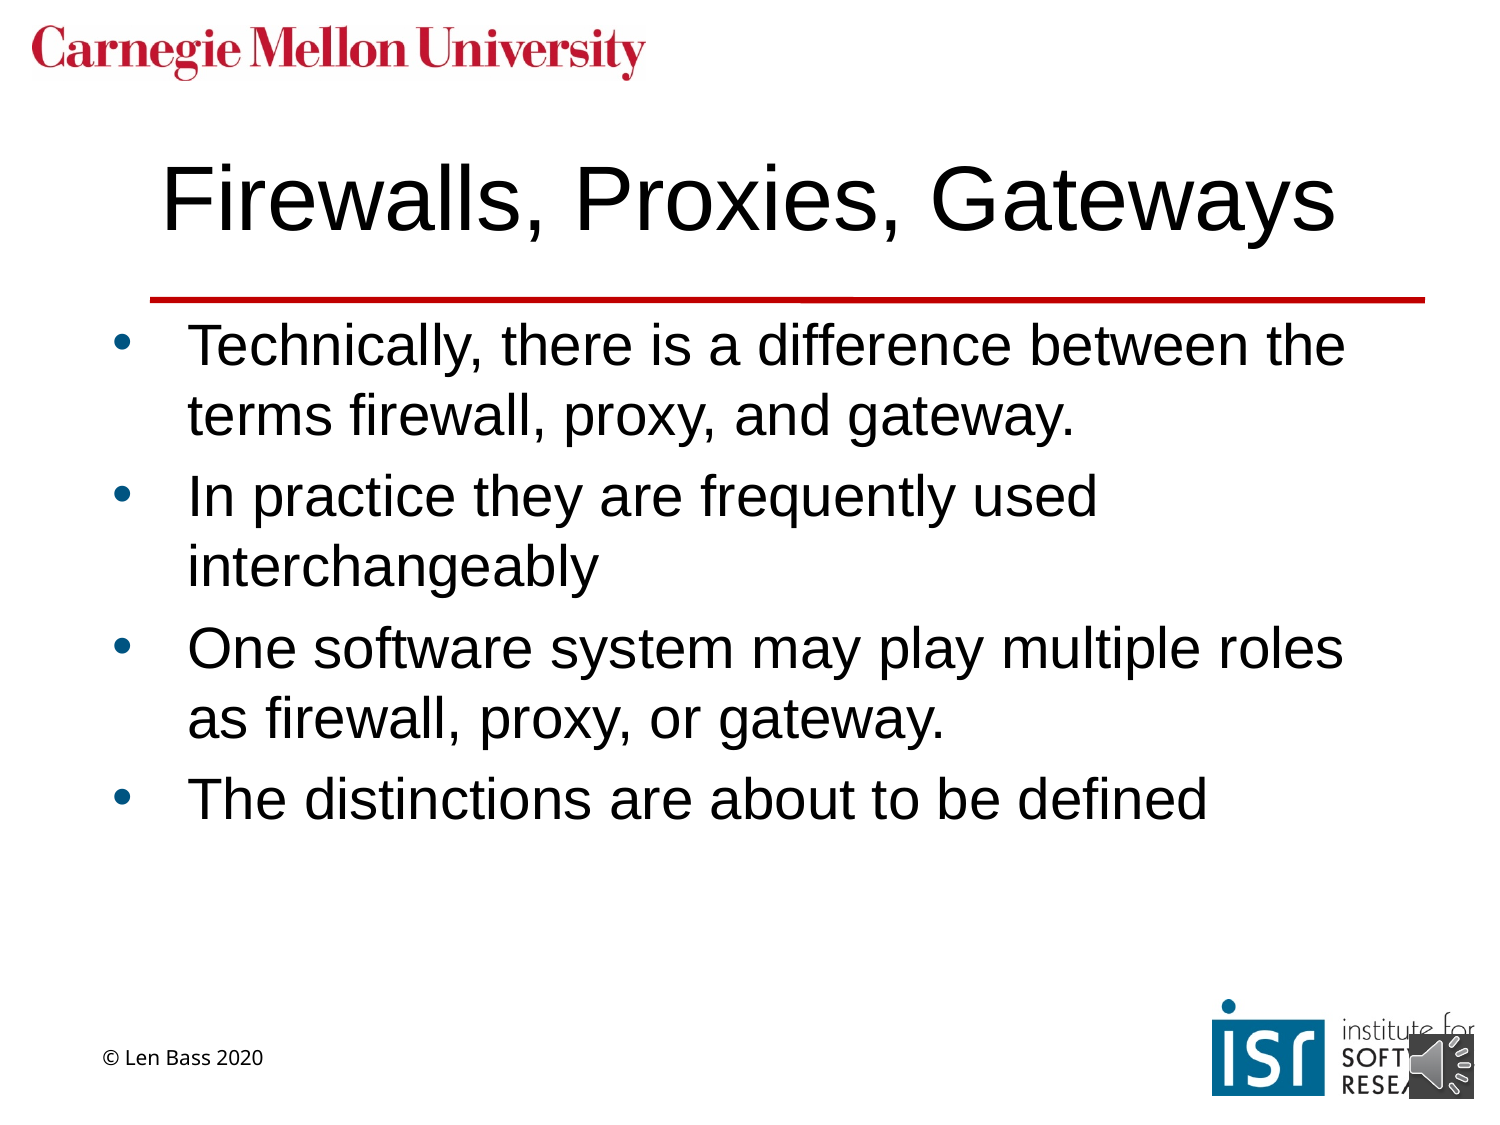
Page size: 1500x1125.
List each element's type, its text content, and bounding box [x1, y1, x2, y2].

picture [1225, 1031, 1233, 1086]
picture [1212, 999, 1476, 1101]
picture [32, 25, 646, 81]
picture [1247, 1030, 1280, 1087]
title Firewalls, Proxies, Gateways [112, 99, 1388, 288]
picture [1293, 1031, 1314, 1086]
subtitle Technically, there is a difference between the terms firewall, proxy, and gateway. In practice they are frequently used interchangeably One software system may play multiple roles as firewall, proxy, or gateway. The distinctions are about to be defined [112, 375, 1388, 763]
